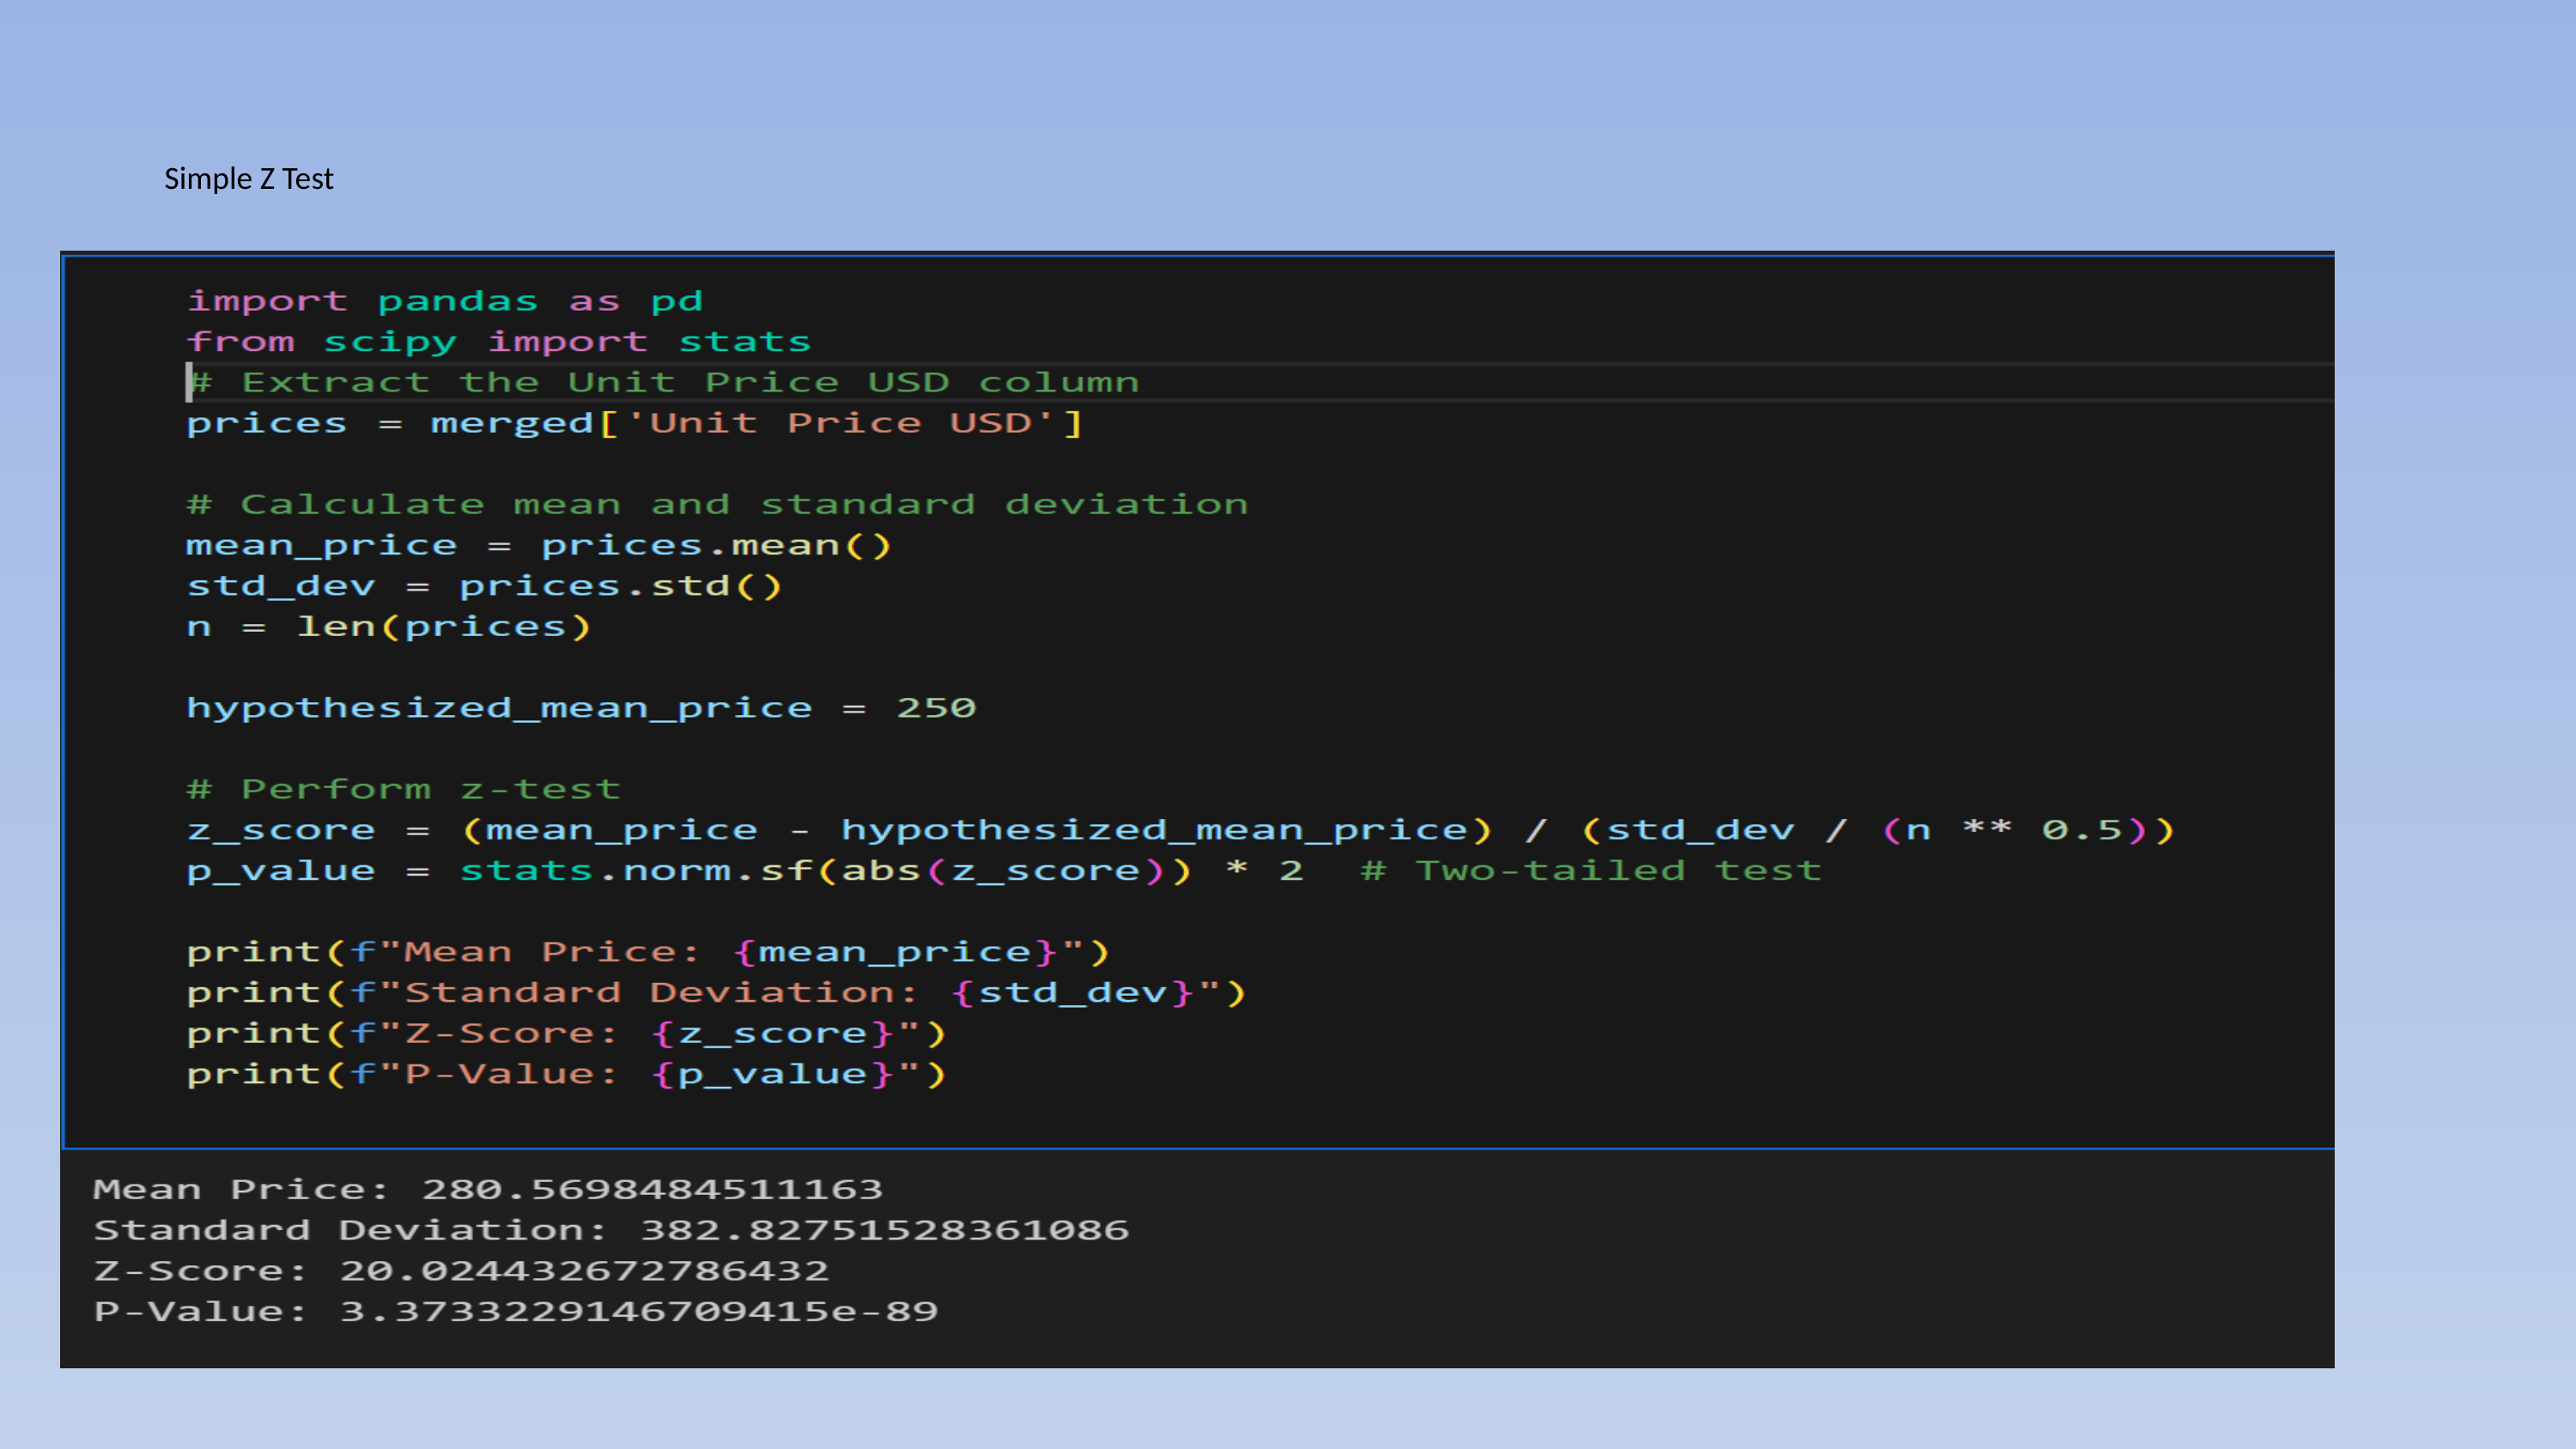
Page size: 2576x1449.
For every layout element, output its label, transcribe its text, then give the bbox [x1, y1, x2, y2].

picture [60, 251, 2335, 1368]
text_box Simple Z Test [151, 150, 348, 203]
